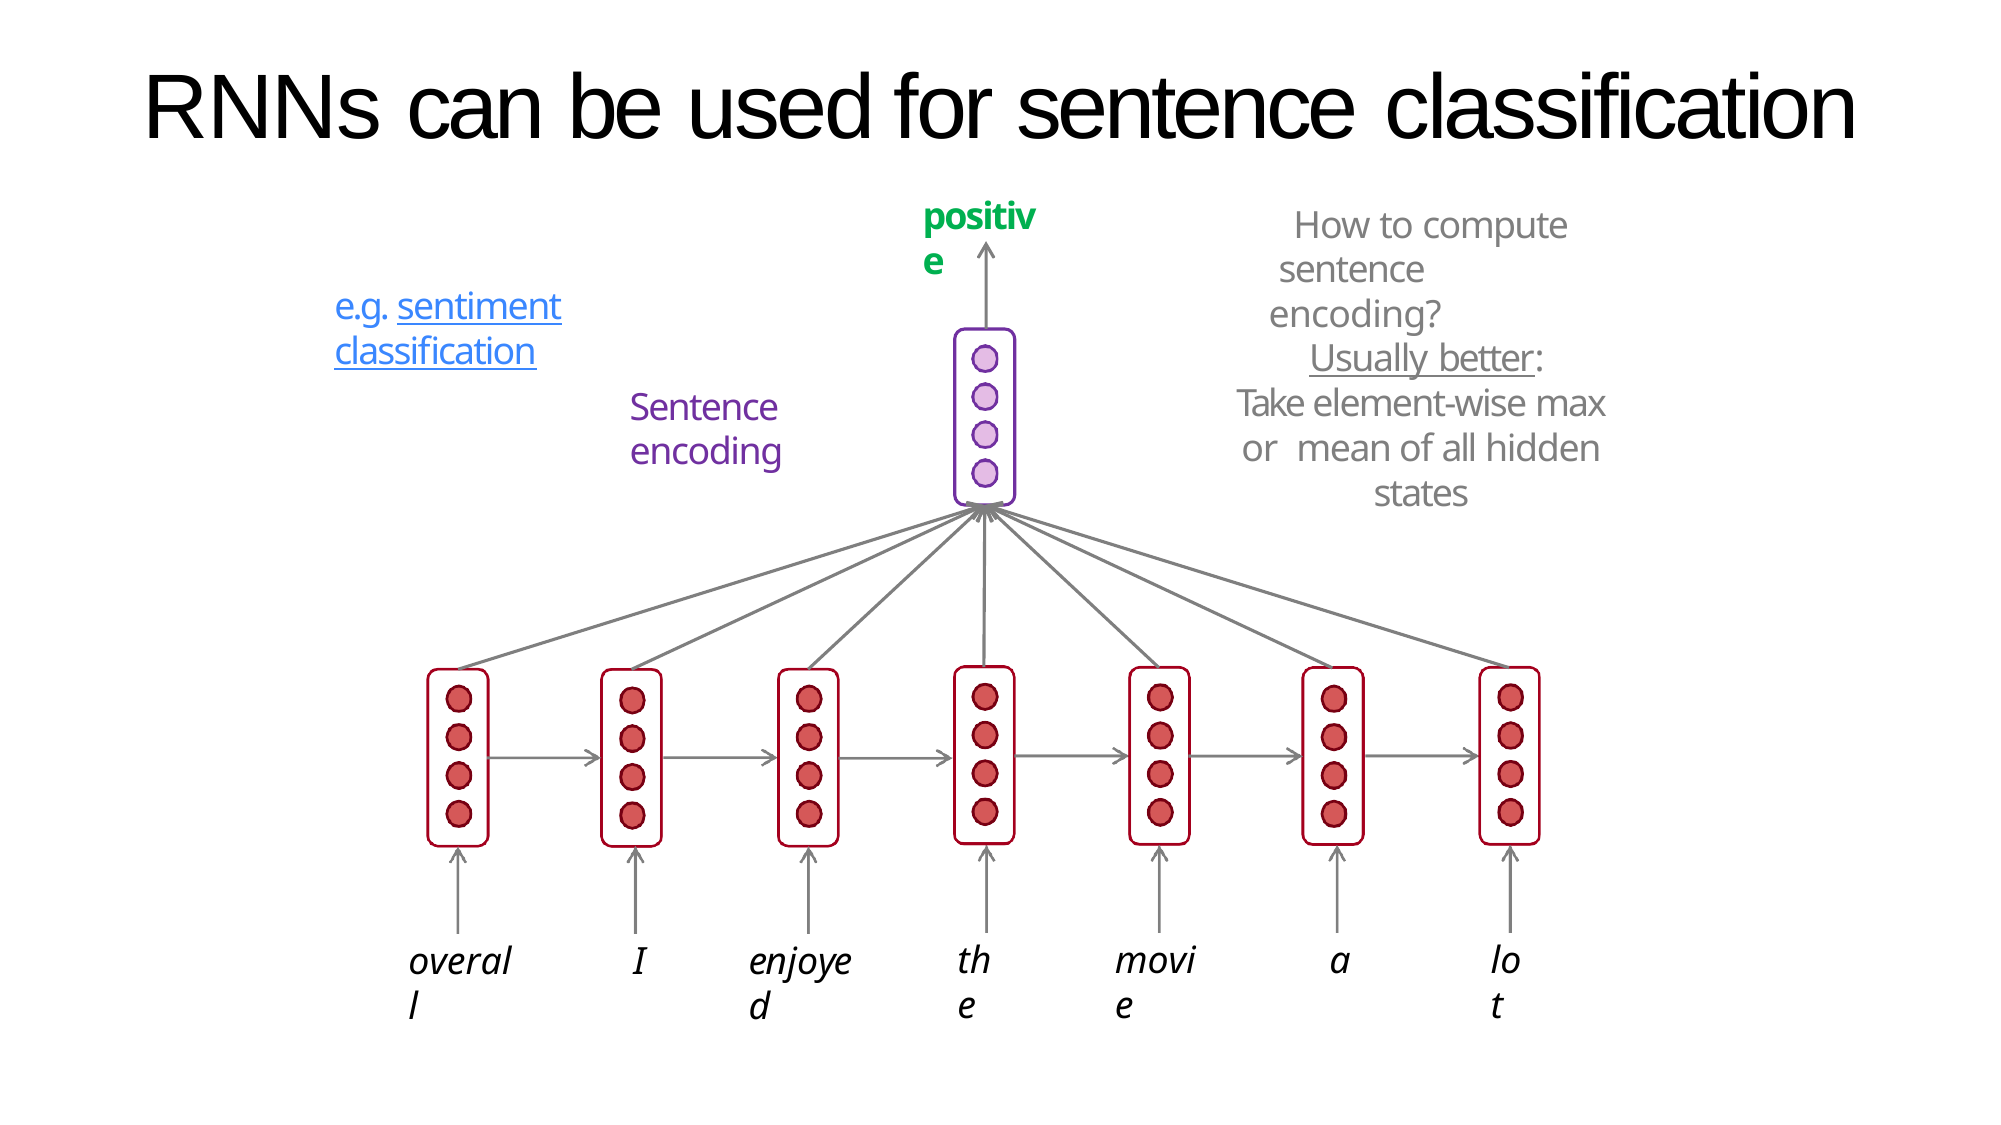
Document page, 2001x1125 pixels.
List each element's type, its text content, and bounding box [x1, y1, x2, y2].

text_box How to compute sentence encoding? [1266, 235, 1575, 332]
text_box a [1327, 933, 1351, 981]
text_box [995, 511, 1334, 670]
text_box [630, 510, 975, 671]
title RNNs can be used for sentence classification [131, 44, 1869, 235]
text_box [954, 328, 1015, 505]
text_box [985, 504, 1161, 669]
text_box [807, 516, 972, 671]
text_box Usually better: Take element-wise max or mean of all hidden states [1220, 332, 1621, 515]
text_box Sentence encoding [627, 380, 921, 473]
text_box [1003, 508, 1510, 670]
text_box positive [920, 235, 1048, 283]
text_box I [631, 935, 645, 983]
text_box e.g. sentiment classification [332, 280, 758, 373]
text_box enjoyed [746, 935, 870, 1028]
text_box [457, 500, 985, 671]
text_box [986, 503, 1004, 507]
text_box [982, 505, 994, 668]
text_box movie [1112, 933, 1209, 1026]
text_box lot [1488, 933, 1534, 1026]
text_box the [955, 933, 1010, 1026]
text_box [977, 241, 996, 329]
text_box [426, 665, 1541, 934]
text_box [976, 506, 985, 523]
text_box overall [406, 935, 514, 1028]
